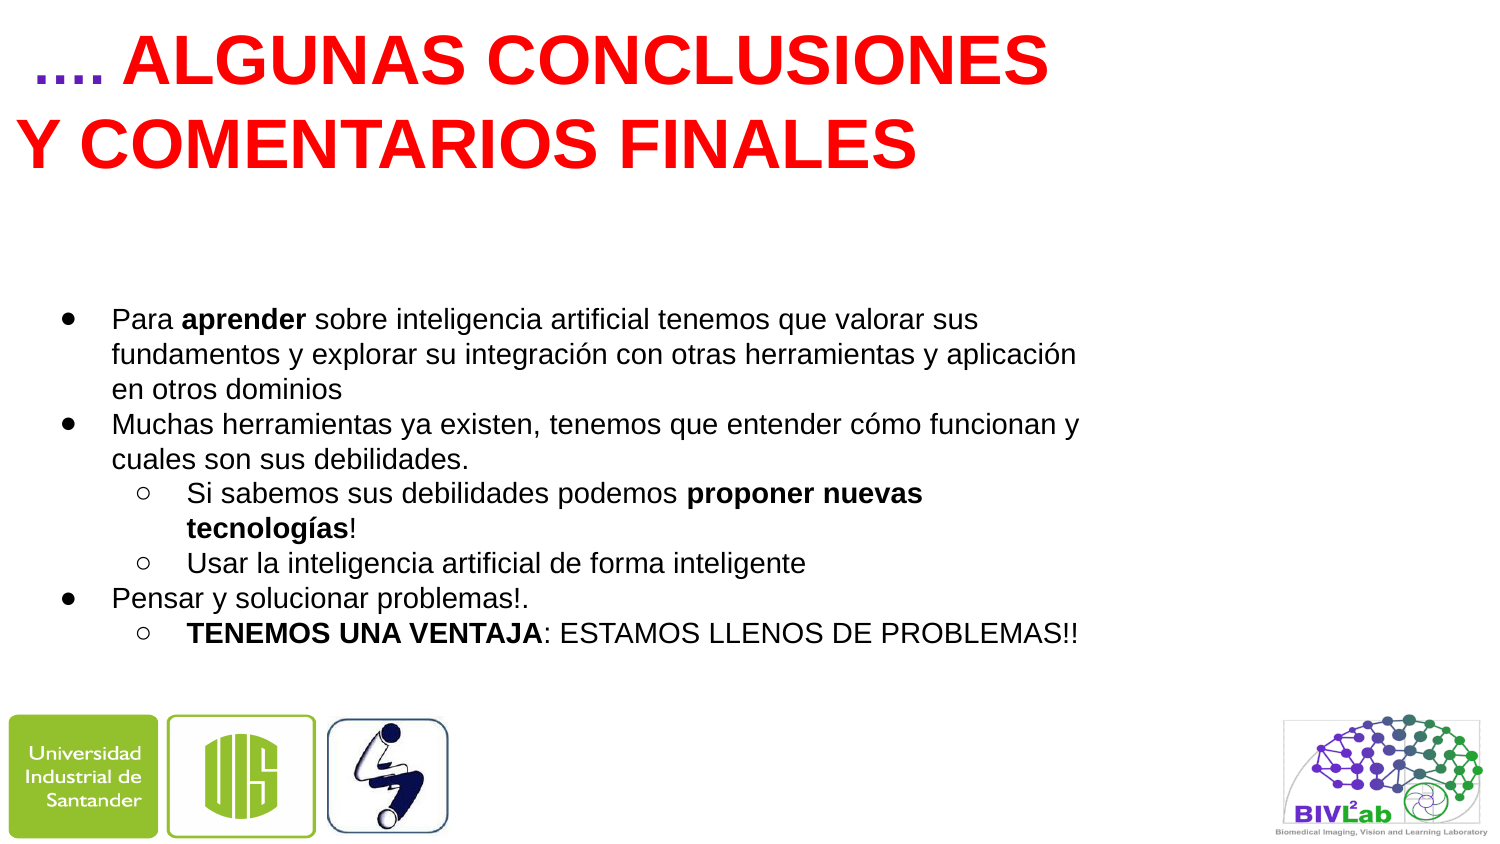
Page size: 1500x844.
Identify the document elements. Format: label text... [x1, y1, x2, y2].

picture [5, 712, 319, 840]
text_box [0, 708, 1257, 844]
text_box …. ALGUNAS CONCLUSIONES Y COMENTARIOS FINALES [0, 0, 1481, 198]
picture [1260, 708, 1500, 844]
picture [327, 716, 449, 836]
text_box Para aprender sobre inteligencia artificial tenemos que valorar sus fundamentos y explorar su integración con otras herramientas y aplicación en otros dominios Muchas herramientas ya existen, tenemos que entender cómo funcionan y cuales son sus debilidades. Si sabemos sus debilidades podemos proponer nuevas tecnologías! Usar la inteligencia artificial de forma inteligente Pensar y solucionar problemas!. TENEMOS UNA VENTAJA: ESTAMOS LLENOS DE PROBLEMAS!! [21, 285, 1101, 700]
